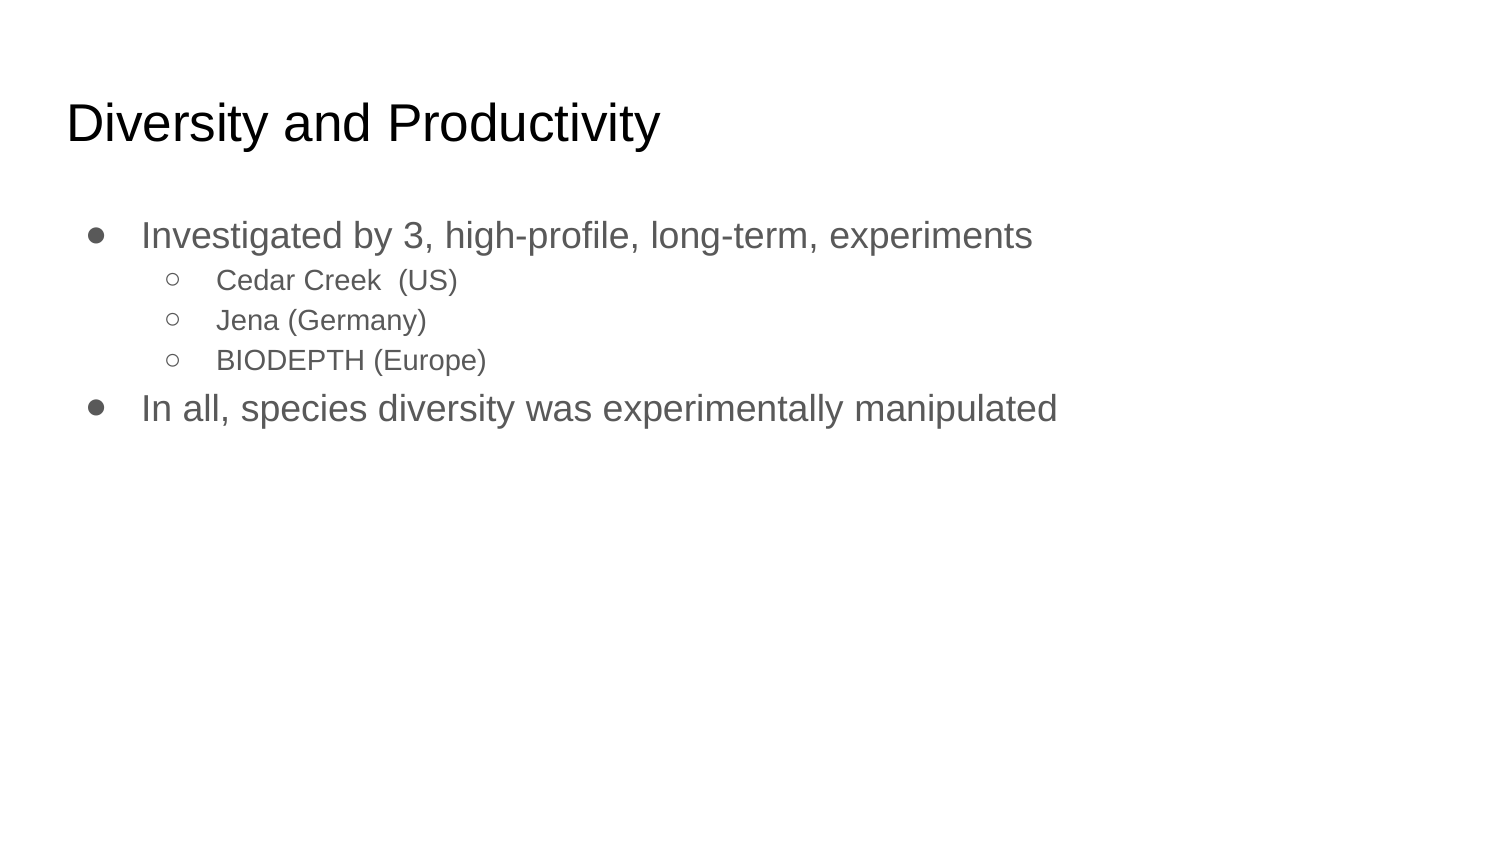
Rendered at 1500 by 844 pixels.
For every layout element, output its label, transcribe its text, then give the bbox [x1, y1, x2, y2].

title Diversity and Productivity [51, 72, 1449, 167]
list Investigated by 3, high-profile, long-term, experiments Cedar Creek (US) Jena (Germany) BIODEPTH (Europe) In all, species diversity was experimentally manipulated [51, 189, 1449, 750]
